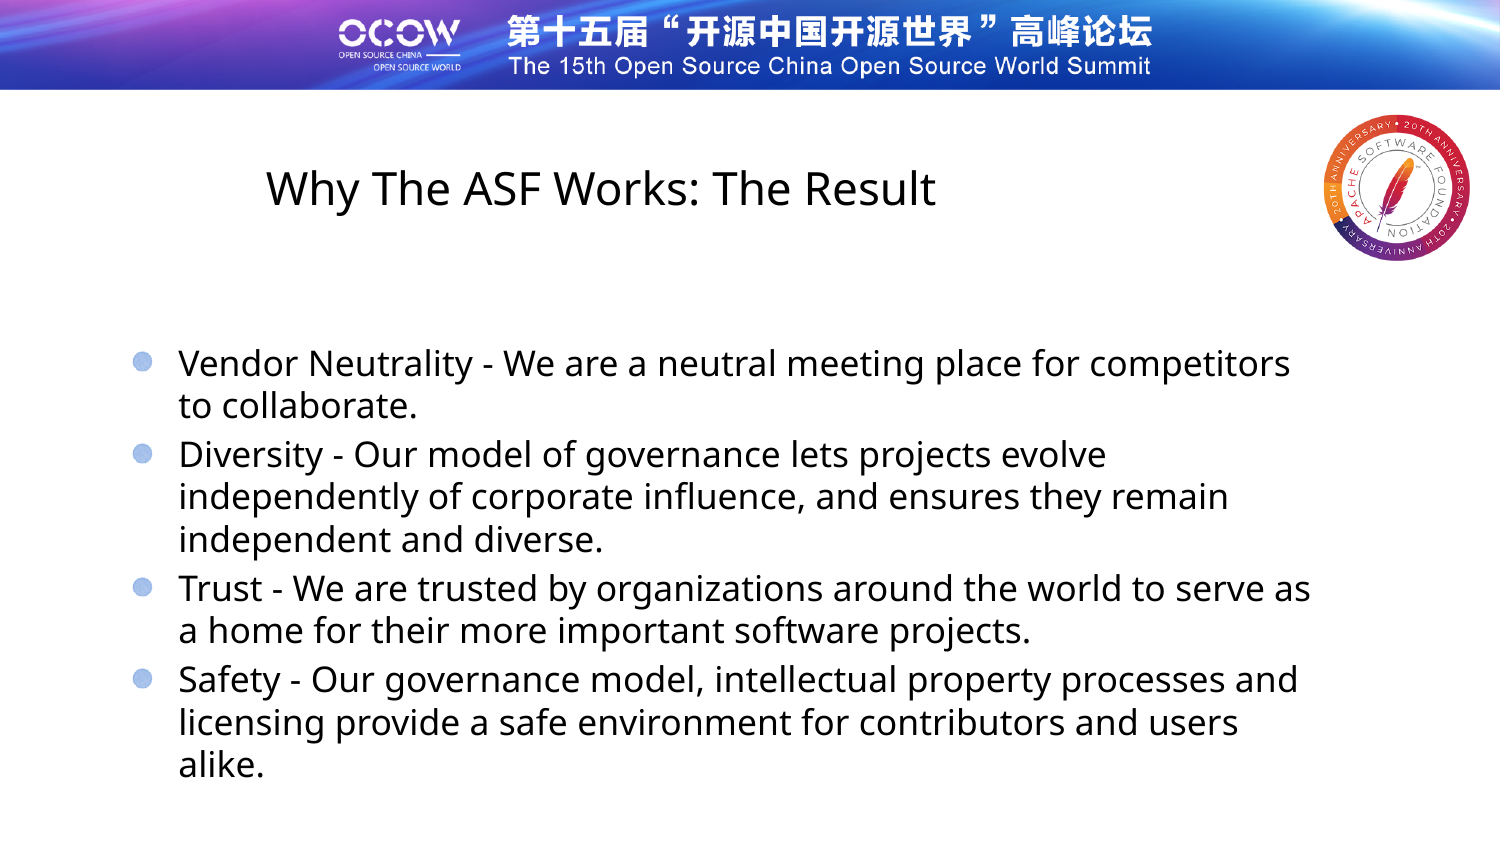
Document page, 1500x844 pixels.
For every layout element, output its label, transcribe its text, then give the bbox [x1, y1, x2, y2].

picture [0, 0, 1500, 844]
text_box Why The ASF Works: The Result [258, 152, 945, 222]
text_box Vendor Neutrality - We are a neutral meeting place for competitors to collaborate. Diversity - Our model of governance lets projects evolve independently of corporate influence, and ensures they remain independent and diverse. Trust - We are trusted by organizations around the world to serve as a home for their more important software projects. Safety - Our governance model, intellectual property processes and licensing provide a safe environment for contributors and users alike. [124, 333, 1336, 792]
